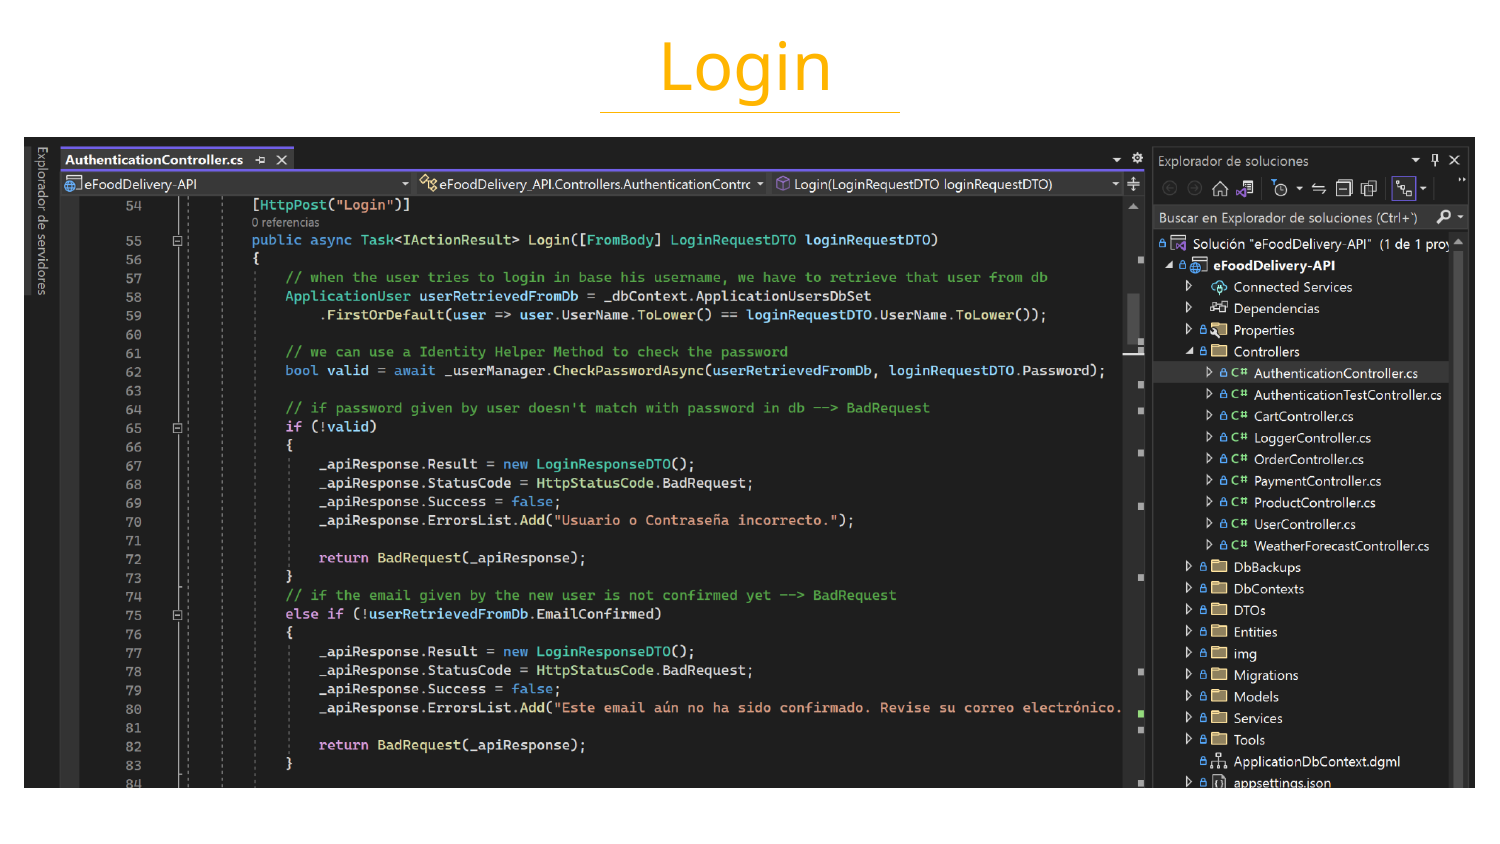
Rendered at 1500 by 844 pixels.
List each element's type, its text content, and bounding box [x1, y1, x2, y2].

picture [24, 137, 1476, 788]
text_box Login [56, 16, 1436, 113]
